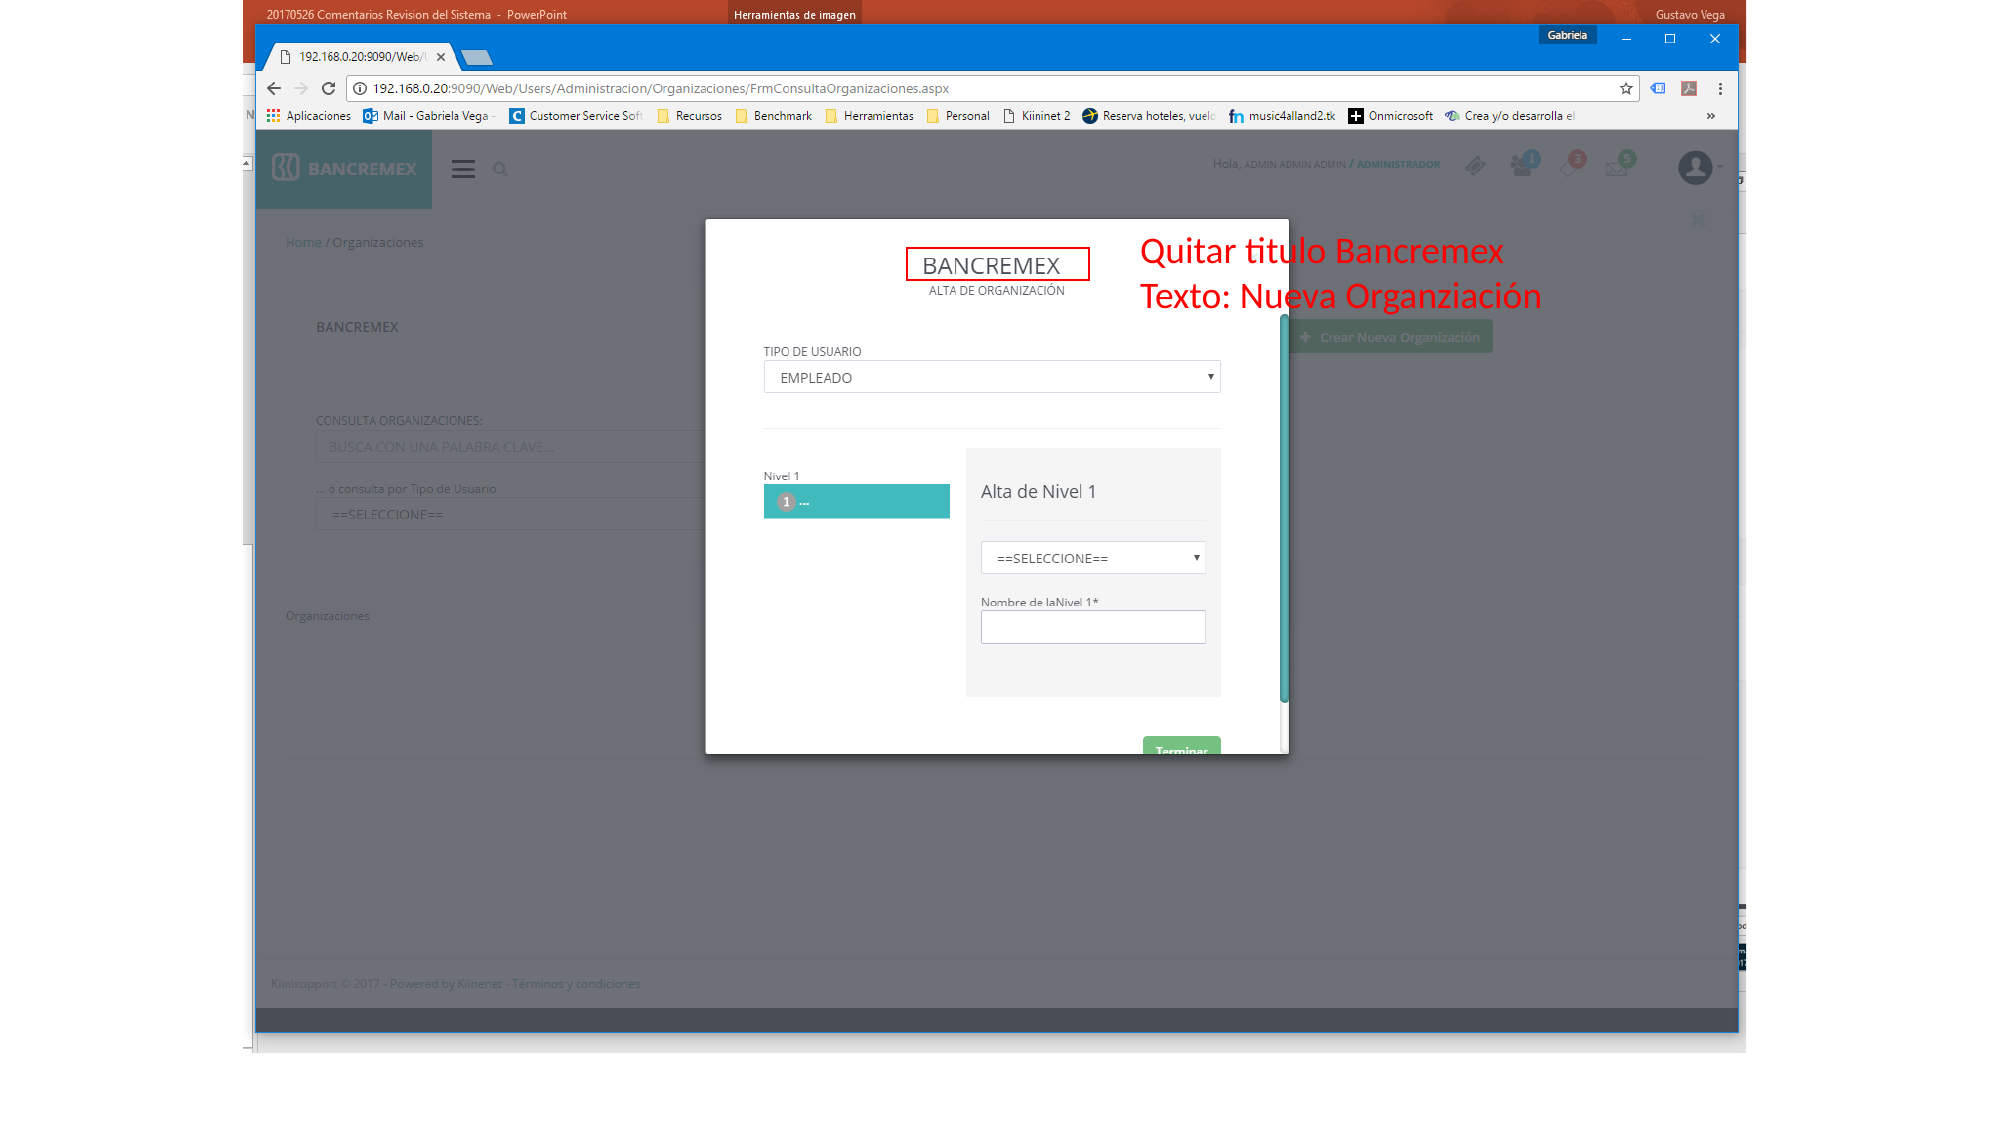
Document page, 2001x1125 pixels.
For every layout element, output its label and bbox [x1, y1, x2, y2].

picture [243, 0, 1747, 1053]
